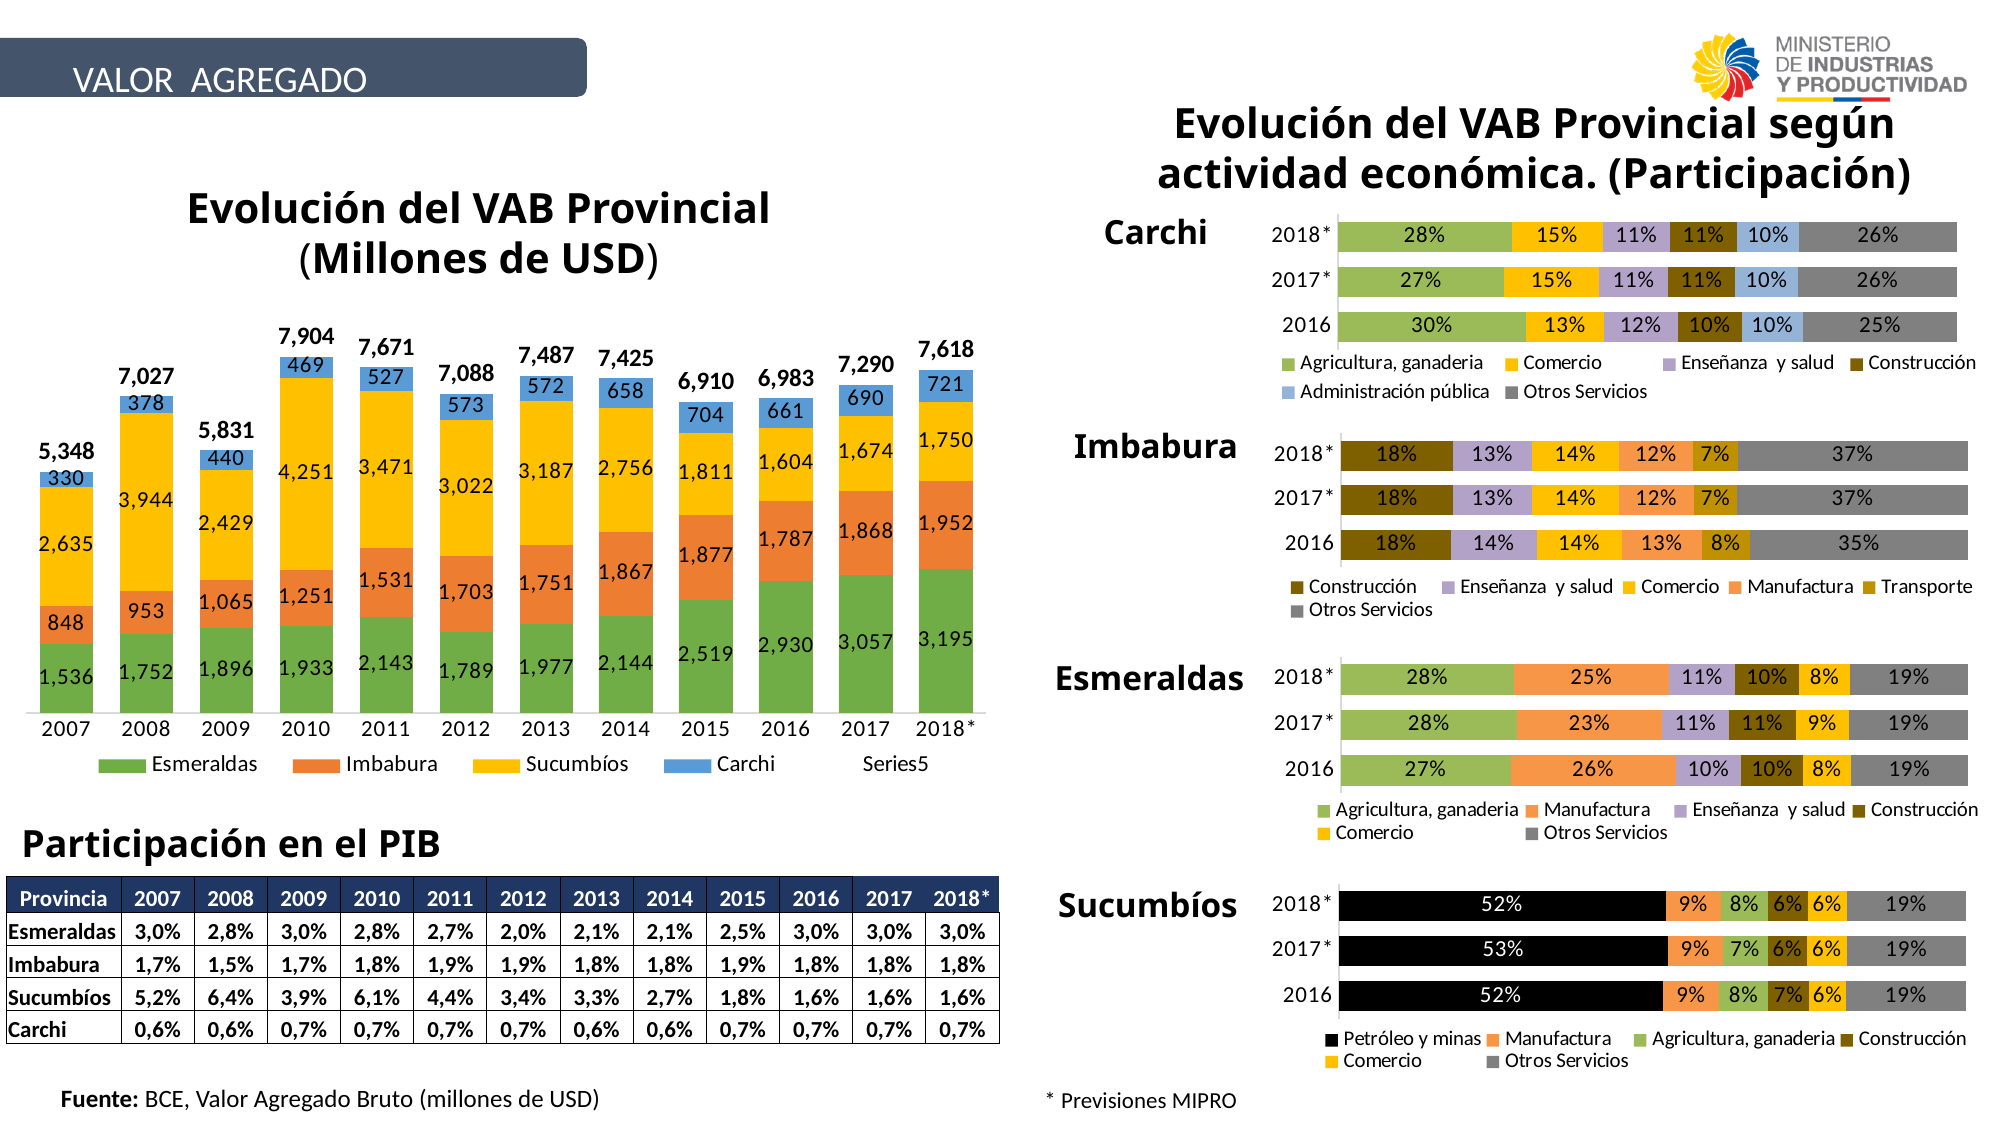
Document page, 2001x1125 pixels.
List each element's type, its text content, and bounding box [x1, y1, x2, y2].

table_header 2013 [561, 877, 633, 912]
table_cell 1,7% [122, 946, 194, 977]
table_cell 0,7% [268, 1011, 340, 1043]
table_header 2014 [634, 877, 706, 912]
table_cell 3,3% [561, 978, 633, 1010]
table_cell 0,7% [926, 1011, 999, 1043]
table_header 2018* [926, 876, 999, 912]
text_box VALOR AGREGADO [61, 48, 380, 106]
table_cell 2,8% [341, 913, 413, 945]
table_header 2009 [268, 877, 340, 912]
text_box [0, 37, 589, 98]
table_cell 1,6% [853, 978, 925, 1010]
table_header 2015 [707, 877, 779, 912]
table_cell Carchi [7, 1011, 121, 1043]
table_header 2017 [853, 876, 926, 912]
table_cell 3,4% [487, 978, 560, 1010]
table_cell 0,7% [853, 1011, 925, 1043]
table_cell 0,7% [707, 1011, 779, 1043]
table_header Provincia [7, 877, 121, 912]
table_cell 1,9% [707, 946, 779, 977]
text_box Carchi [1073, 203, 1238, 259]
picture [1657, 0, 2000, 135]
table_cell 1,8% [341, 946, 413, 977]
table_cell 3,0% [853, 913, 925, 945]
table_cell 2,5% [707, 913, 779, 945]
table_cell 3,0% [268, 913, 340, 945]
table_cell 2,0% [487, 913, 560, 945]
table_cell 0,6% [561, 1011, 633, 1043]
table_cell 1,9% [487, 946, 560, 977]
table_cell 4,4% [414, 978, 486, 1010]
table_header 2011 [414, 877, 486, 912]
table_header 2010 [341, 877, 413, 912]
table_cell 6,1% [341, 978, 413, 1010]
table_header 2007 [122, 877, 194, 912]
text_box Participación en el PIB [6, 812, 810, 873]
table_cell 2,7% [414, 913, 486, 945]
table_cell 2,1% [634, 913, 706, 945]
chart [6, 297, 1006, 799]
table_cell Imbabura [7, 946, 121, 977]
table_cell 1,7% [268, 946, 340, 977]
table_cell 1,8% [926, 946, 999, 977]
table_header 2008 [195, 877, 267, 912]
table_cell 3,0% [780, 913, 852, 945]
text_box * Previsiones MIPRO [1029, 1078, 1883, 1121]
chart [1238, 202, 1991, 874]
table_cell 2,8% [195, 913, 267, 945]
table_cell 1,8% [853, 946, 925, 977]
table_cell 1,8% [707, 978, 779, 1010]
table_cell 1,6% [780, 978, 852, 1010]
table_cell 1,9% [414, 946, 486, 977]
table_cell 2,7% [634, 978, 706, 1010]
table_cell 0,7% [341, 1011, 413, 1043]
chart [1238, 876, 1989, 1099]
table_cell 0,6% [634, 1011, 706, 1043]
text_box Fuente: BCE, Valor Agregado Bruto (millones de USD) [46, 1074, 899, 1120]
table_header 2016 [780, 877, 852, 912]
table_cell 0,7% [414, 1011, 486, 1043]
table_cell 0,6% [195, 1011, 267, 1043]
table_cell Esmeraldas [7, 913, 121, 945]
table_header 2012 [487, 877, 560, 912]
table_cell 1,8% [561, 946, 633, 977]
table_cell 2,1% [561, 913, 633, 945]
text_box Esmeraldas [1025, 649, 1240, 705]
text_box Sucumbíos [1024, 876, 1238, 932]
table_cell 6,4% [195, 978, 267, 1010]
table_cell 1,8% [634, 946, 706, 977]
table_cell 1,8% [780, 946, 852, 977]
table_cell 5,2% [122, 978, 194, 1010]
table_cell 3,0% [926, 913, 999, 945]
text_box Imbabura [1049, 418, 1240, 473]
text_box Evolución del VAB Provincial según actividad económica. (Participación) [1142, 89, 1927, 205]
table_cell 3,0% [122, 913, 194, 945]
table_cell 1,5% [195, 946, 267, 977]
table_cell 0,6% [122, 1011, 194, 1043]
table_cell 3,9% [268, 978, 340, 1010]
table_cell Sucumbíos [7, 978, 121, 1010]
table_cell 1,6% [926, 978, 999, 1010]
table_cell 0,7% [487, 1011, 560, 1043]
text_box Evolución del VAB Provincial (Millones de USD) [0, 174, 958, 290]
table_cell 0,7% [780, 1011, 852, 1043]
